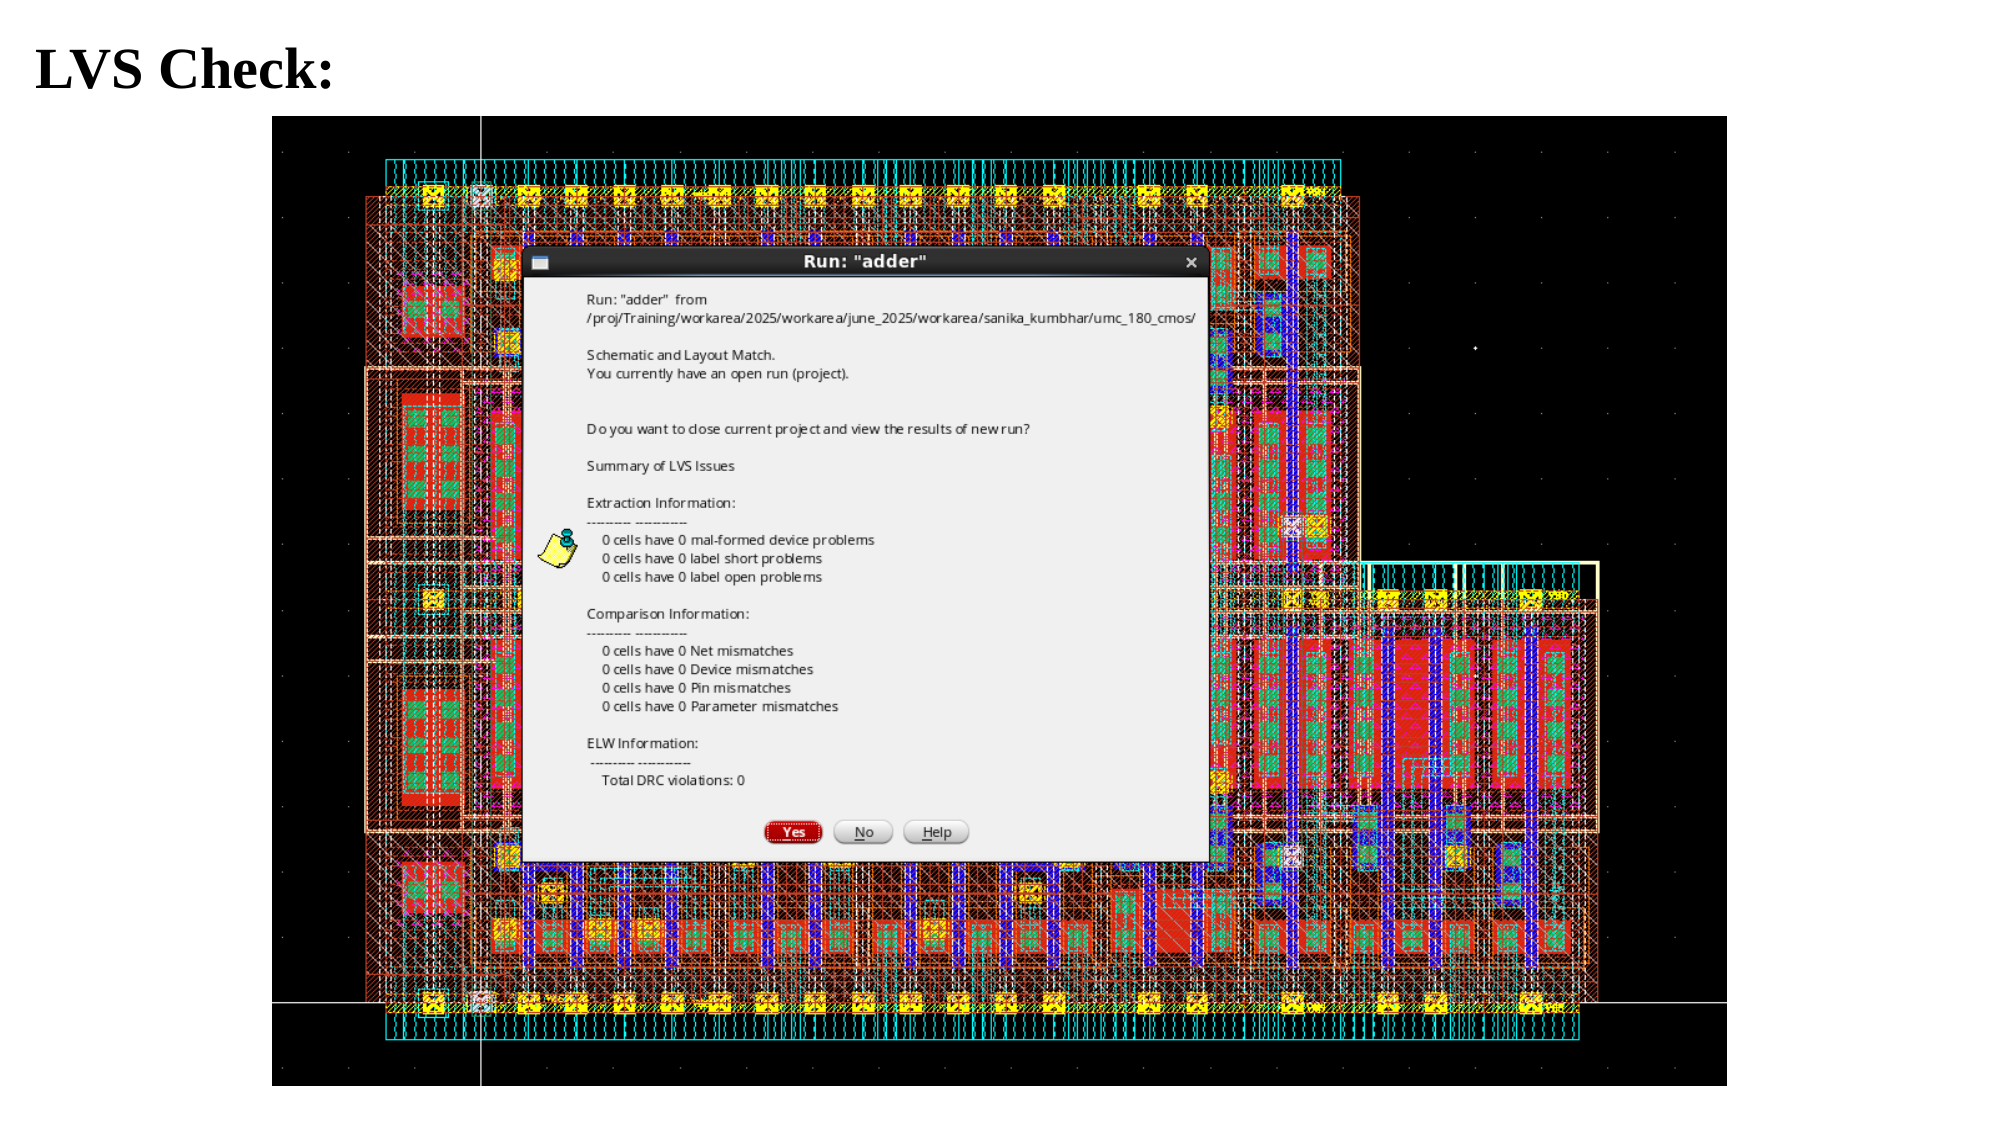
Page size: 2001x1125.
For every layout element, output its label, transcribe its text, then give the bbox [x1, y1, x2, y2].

picture [272, 115, 1728, 1086]
text_box LVS Check: [20, 15, 513, 116]
